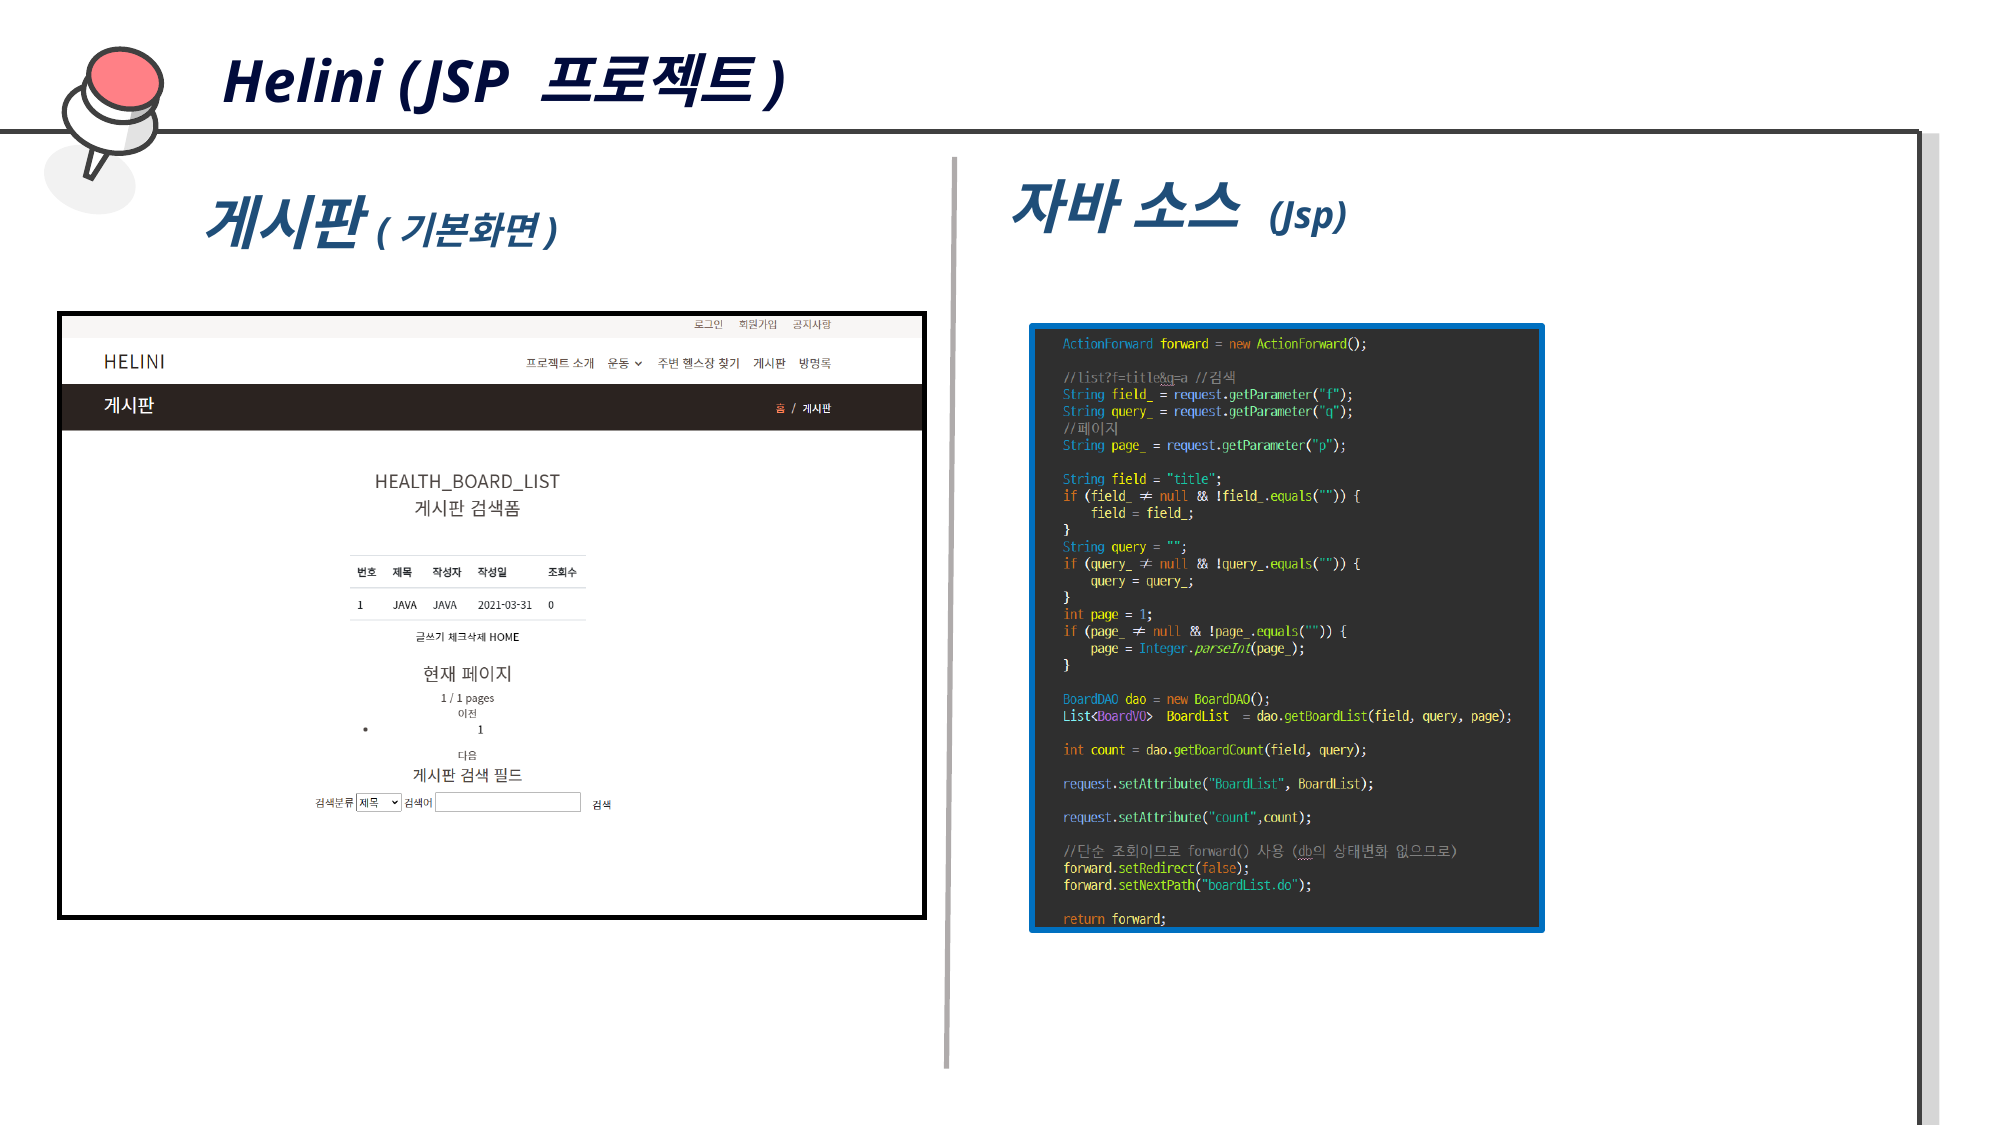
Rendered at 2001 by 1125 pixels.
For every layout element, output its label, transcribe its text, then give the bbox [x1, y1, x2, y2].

text_box [1922, 132, 1941, 1125]
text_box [42, 49, 163, 213]
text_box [946, 156, 955, 1069]
text_box 자바 소스 (Jsp) [993, 132, 1777, 248]
text_box 게시판(기본화면) [187, 144, 709, 264]
text_box Helini (JSP 프로젝트) [208, 1, 1611, 122]
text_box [59, 313, 925, 918]
picture [1035, 329, 1539, 928]
text_box 자바 소스 (Jsp) [993, 127, 1777, 131]
